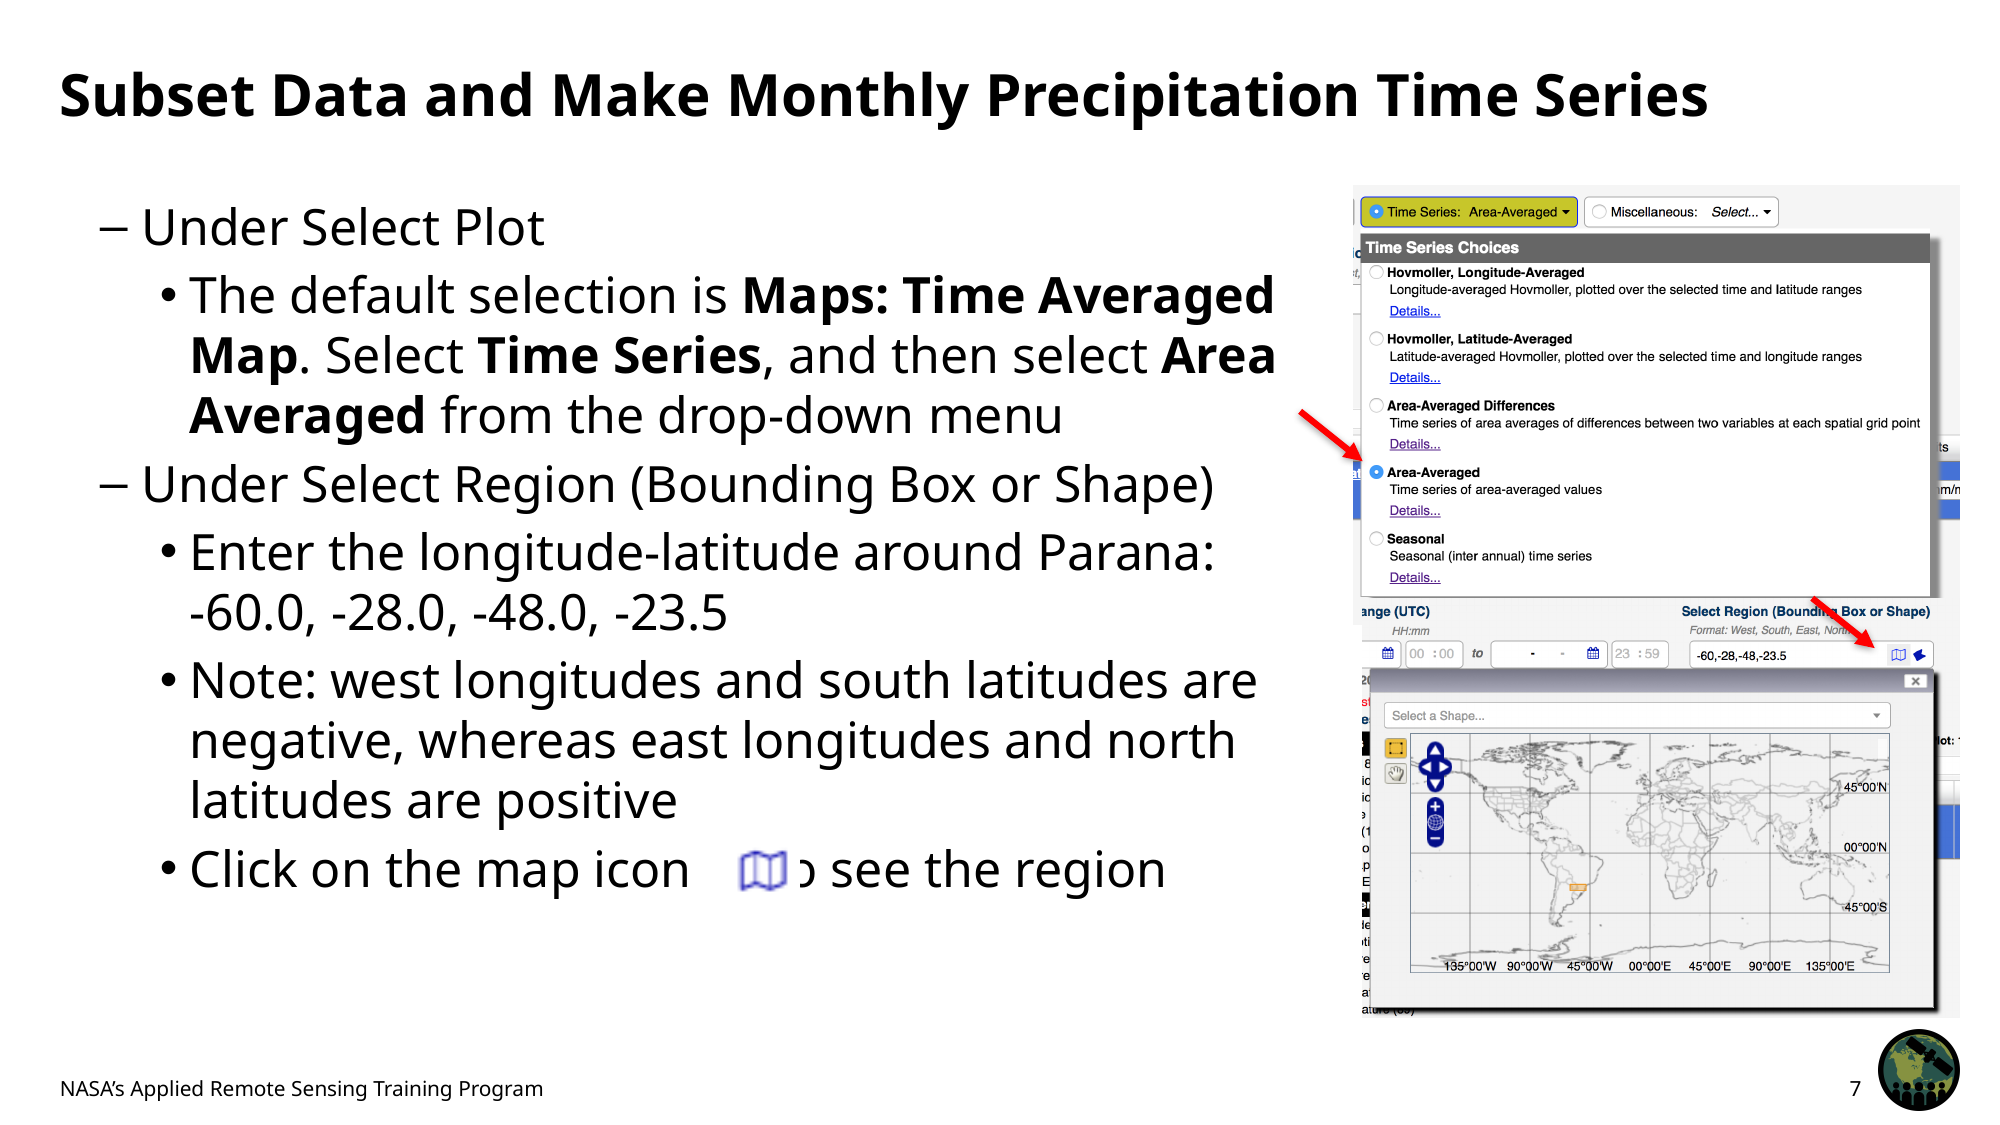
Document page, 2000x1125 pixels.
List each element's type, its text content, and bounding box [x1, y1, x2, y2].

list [1352, 185, 1960, 625]
title Subset Data and Make Monthly Precipitation Time Series [39, 45, 1960, 140]
picture [1362, 597, 1960, 1018]
picture [1878, 1029, 1960, 1111]
list Under Select Plot The default selection is Maps: Time Averaged Map. Select Time Series, and then select Area Averaged from the drop-down menu Under Select Region (Bounding Box or Shape) Enter the longitude-latitude around Parana: -60.0, -28.0, -48.0, -23.5 Note: west longitudes and south latitudes are negative, whereas east longitudes and north latitudes are positive Click on the map icon to see the region [39, 185, 1325, 1013]
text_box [1811, 597, 1875, 649]
picture [724, 837, 800, 907]
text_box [1299, 411, 1363, 462]
